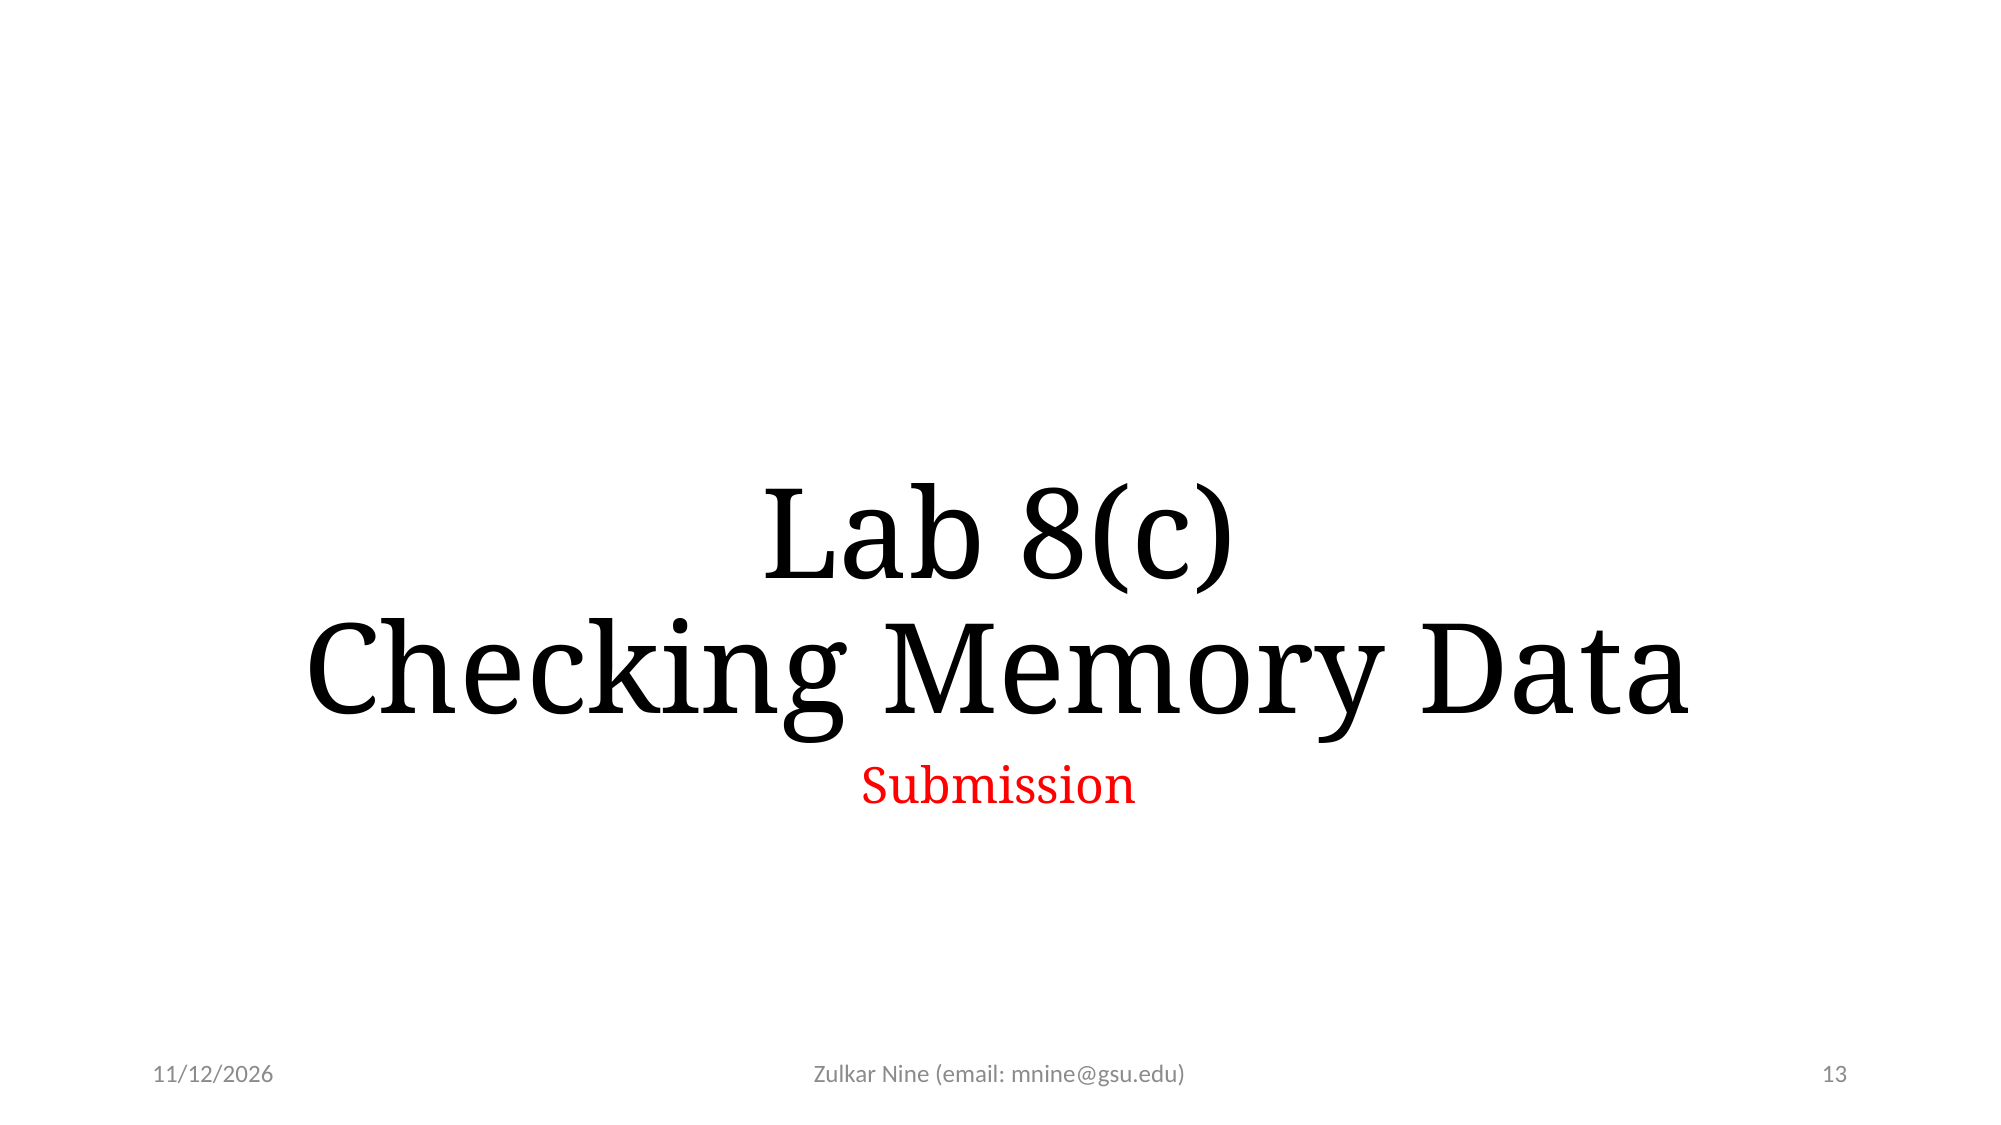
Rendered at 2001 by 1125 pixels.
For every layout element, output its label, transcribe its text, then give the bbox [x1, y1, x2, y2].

title Lab 8(c) Checking Memory Data [136, 280, 1862, 749]
slide_number 13 [1412, 1042, 1863, 1103]
list Submission [136, 752, 1862, 999]
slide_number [137, 1042, 588, 1103]
footer Zulkar Nine (email: mnine@gsu.edu) [662, 1042, 1338, 1103]
